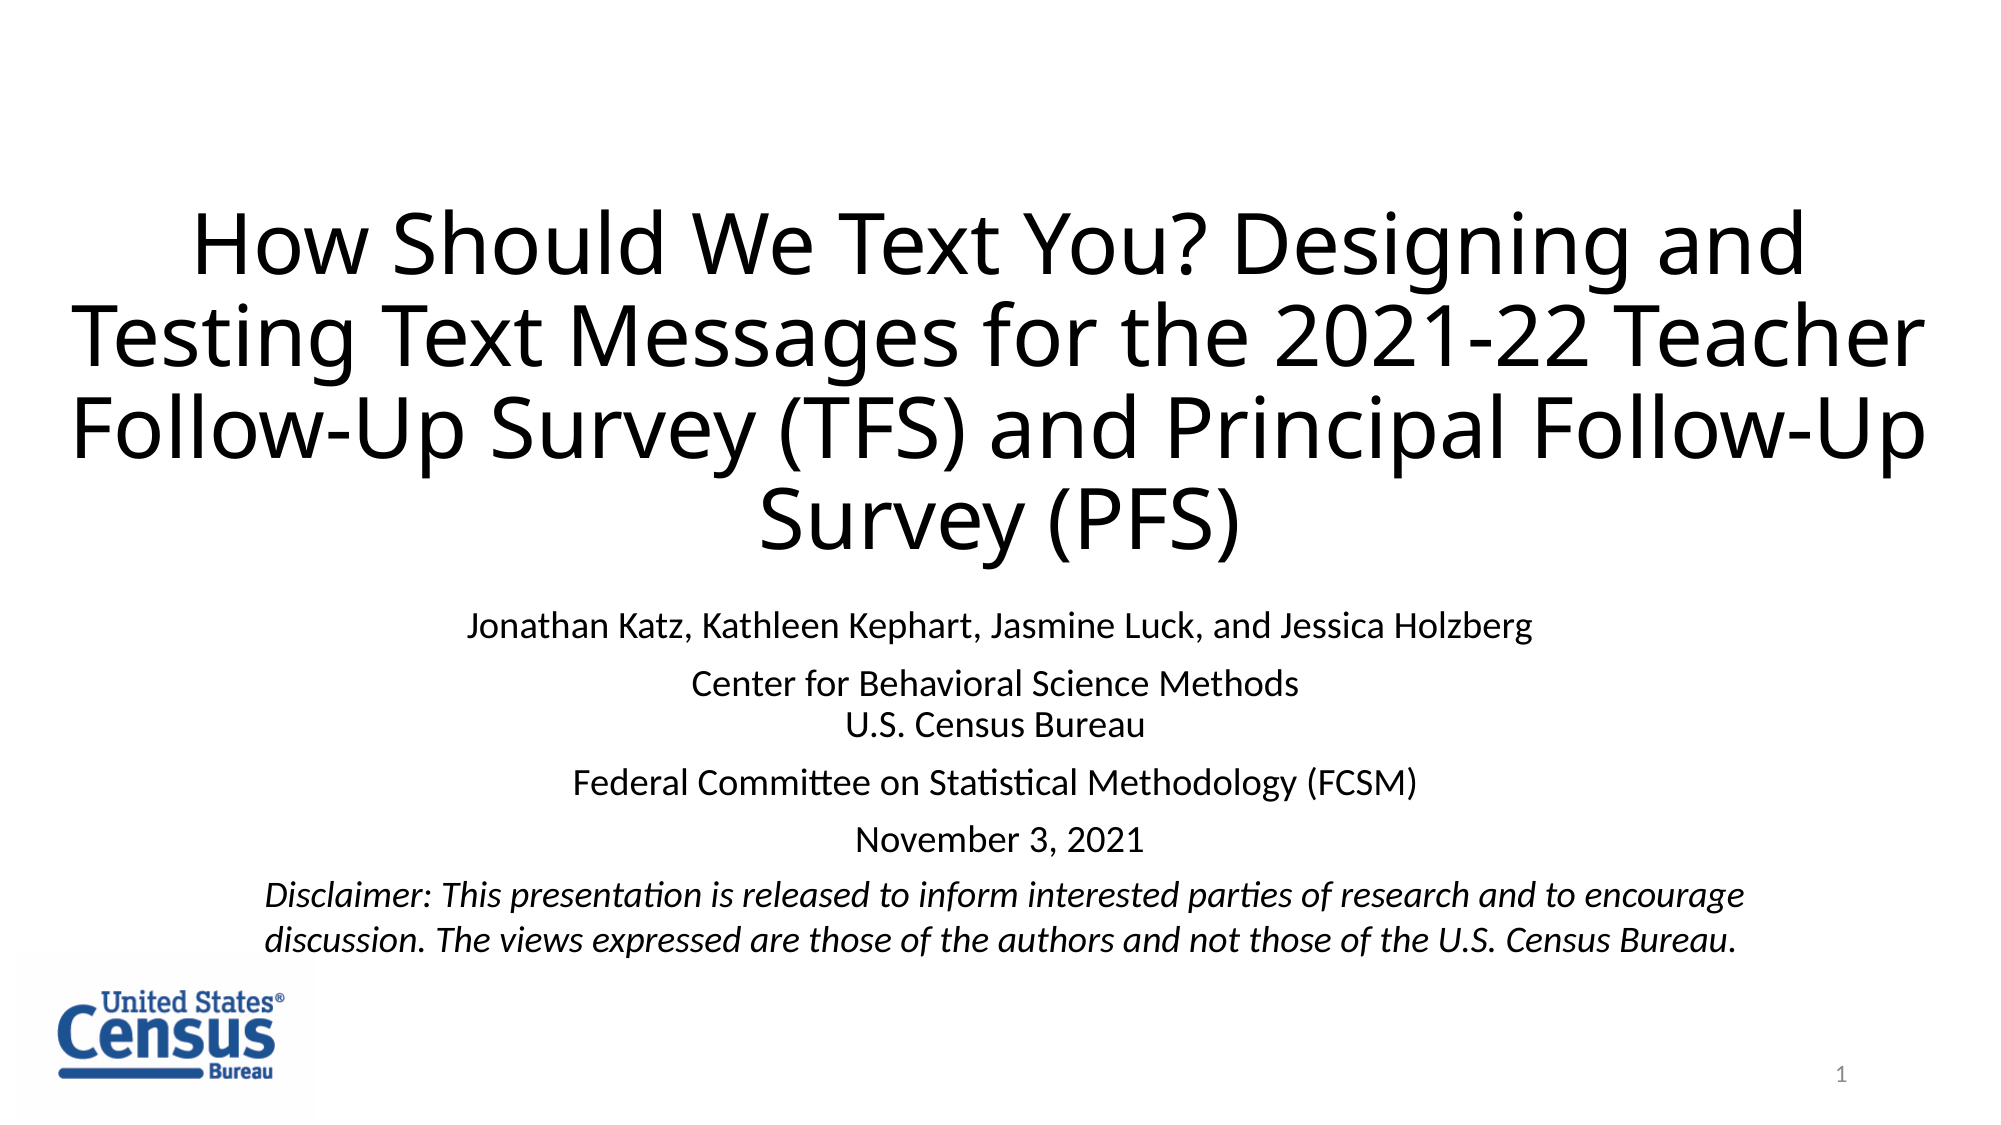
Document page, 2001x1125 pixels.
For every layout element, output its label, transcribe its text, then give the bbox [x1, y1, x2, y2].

title How Should We Text You? Designing and Testing Text Messages for the 2021-22 Teacher Follow-Up Survey (TFS) and Principal Follow-Up Survey (PFS) [39, 184, 1960, 576]
picture [18, 950, 316, 1120]
slide_number 1 [1412, 1042, 1863, 1103]
subtitle Jonathan Katz, Kathleen Kephart, Jasmine Luck, and Jessica Holzberg Center for Behavioral Science Methods U.S. Census Bureau Federal Committee on Statistical Methodology (FCSM) November 3, 2021 [249, 598, 1750, 862]
text_box Disclaimer: This presentation is released to inform interested parties of research and to encourage discussion. The views expressed are those of the authors and not those of the U.S. Census Bureau. [249, 862, 1824, 968]
